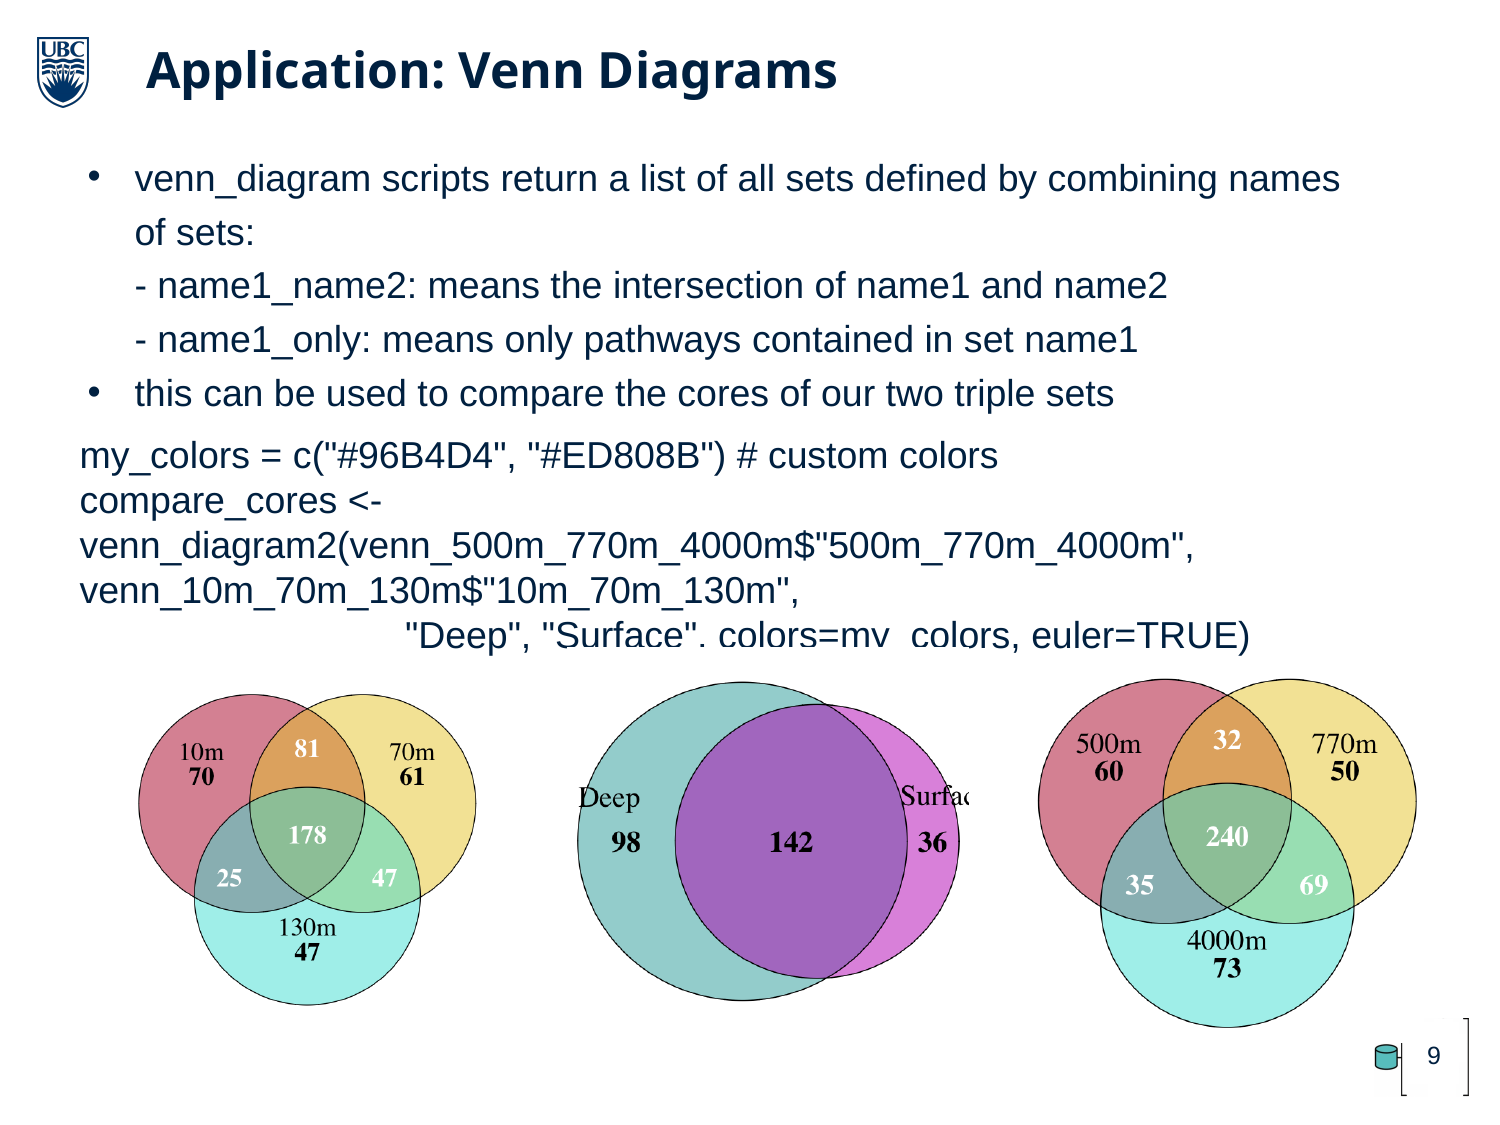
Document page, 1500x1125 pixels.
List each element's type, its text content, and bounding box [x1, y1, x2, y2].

text_box venn_diagram scripts return a list of all sets defined by combining names of sets: - name1_name2: means the intersection of name1 and name2 - name1_only: means only pathways contained in set name1 this can be used to compare the cores of our two triple sets [72, 137, 1373, 422]
picture [1029, 663, 1469, 1097]
slide_number 9 [1399, 1018, 1469, 1091]
picture [131, 680, 483, 1019]
list Application: Venn Diagrams [131, 30, 1373, 121]
picture [37, 37, 89, 108]
picture [567, 647, 970, 1035]
text_box my_colors = c("#96B4D4", "#ED808B") # custom colors compare_cores <- venn_diagram2(venn_500m_770m_4000m$"500m_770m_4000m", venn_10m_70m_130m$"10m_70m_130m", "Deep", "Surface", colors=my_colors, euler=TRUE) [64, 423, 1469, 664]
